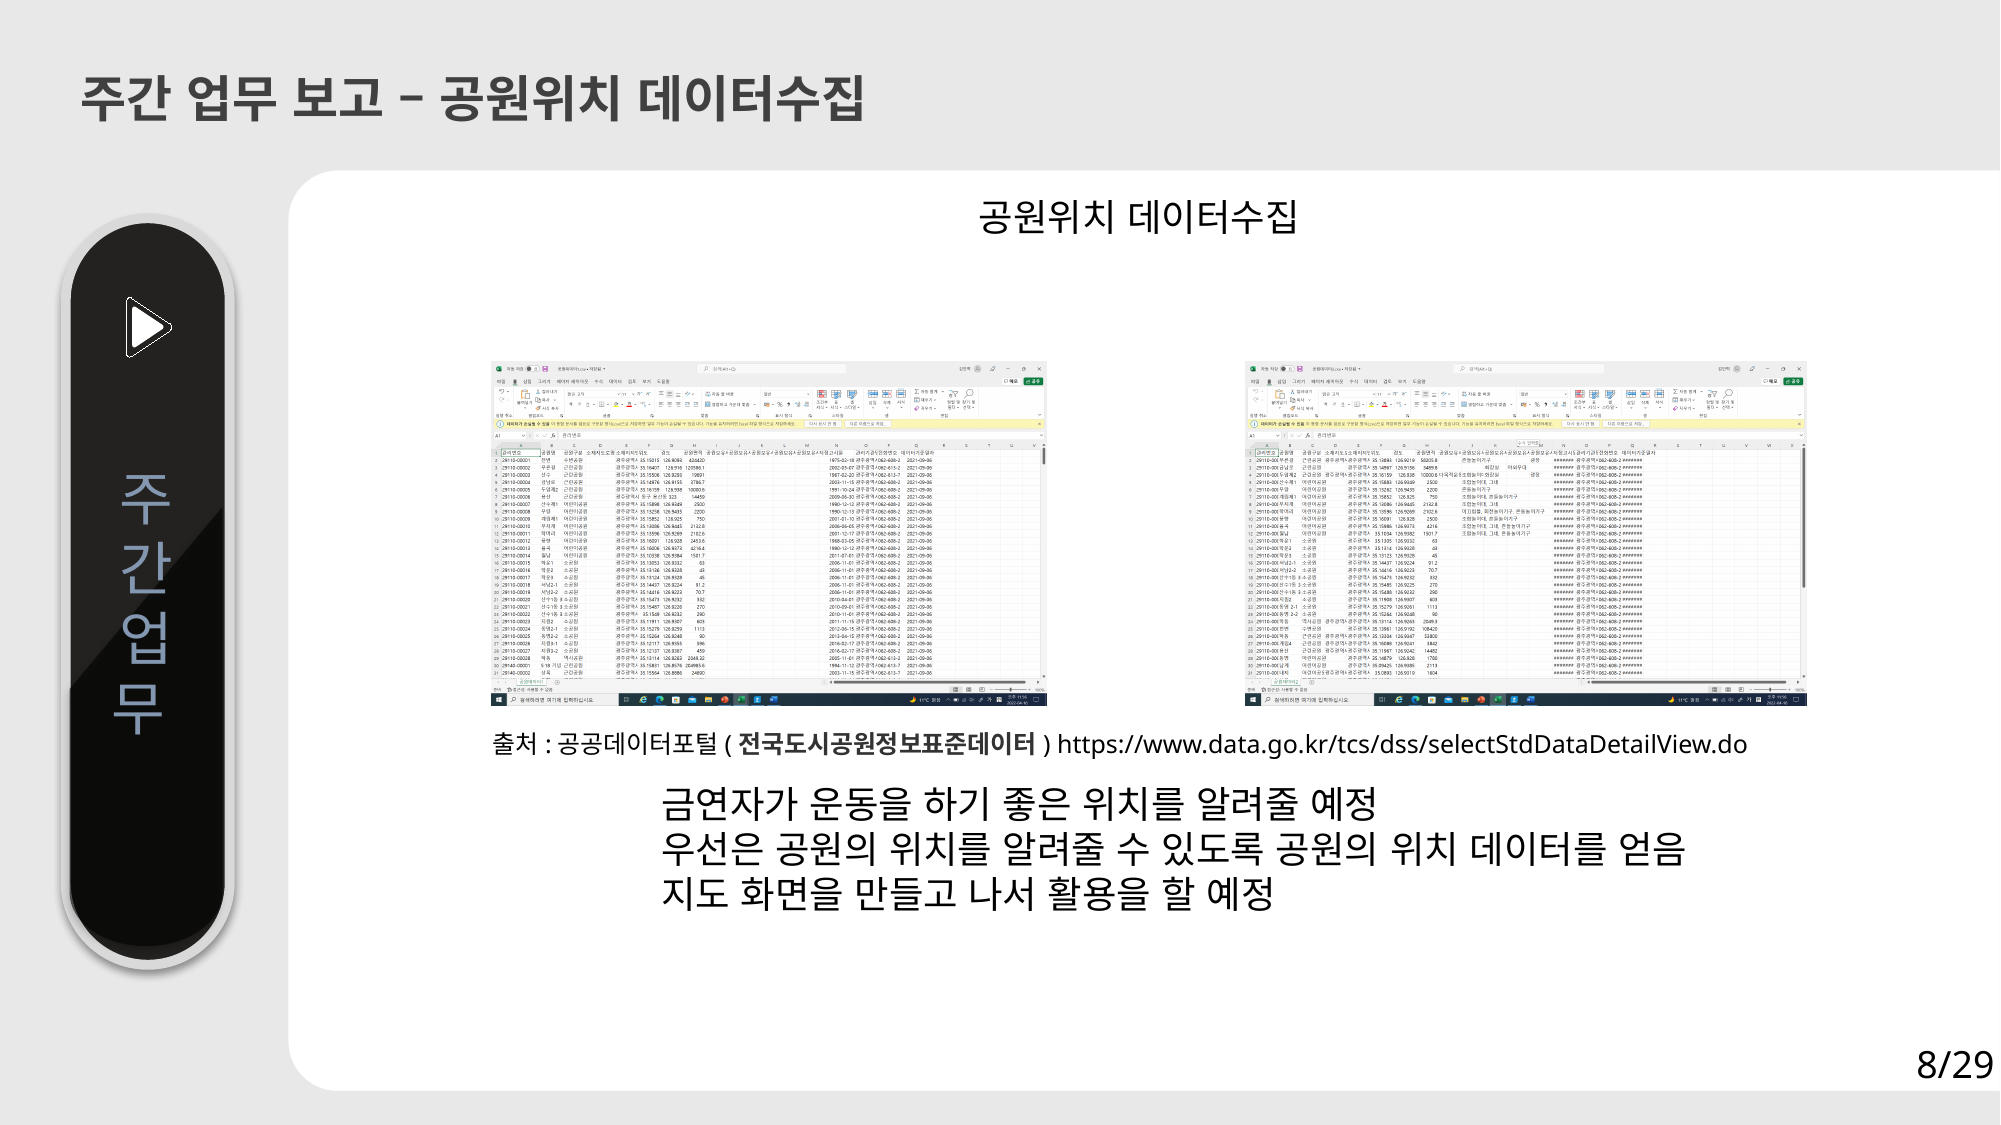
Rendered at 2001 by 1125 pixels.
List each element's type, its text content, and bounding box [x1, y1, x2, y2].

text_box 주간업무 [77, 454, 214, 750]
text_box 금연자가 운동을 하기 좋은 위치를 알려줄 예정 우선은 공원의 위치를 알려줄 수 있도록 공원의 위치 데이터를 얻음 지도 화면을 만들고 나서 활용을 할 예정 [646, 773, 1703, 923]
text_box 공원위치 데이터수집 [963, 186, 1315, 247]
text_box 주간 업무 보고 – 공원위치 데이터수집 [65, 30, 1153, 136]
text_box 출처:공공데이터포털(전국도시공원정보표준데이터) https://www.data.go.kr/tcs/dss/selectStdDataDetailView.do [478, 721, 1764, 766]
text_box 8/29 [1901, 1033, 2000, 1094]
text_box [0, 0, 2000, 1125]
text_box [126, 297, 172, 358]
text_box [403, 591, 1135, 877]
picture [1245, 361, 1807, 706]
text_box [84, 928, 218, 966]
picture [491, 361, 1047, 706]
text_box [68, 504, 224, 948]
text_box [64, 217, 231, 894]
